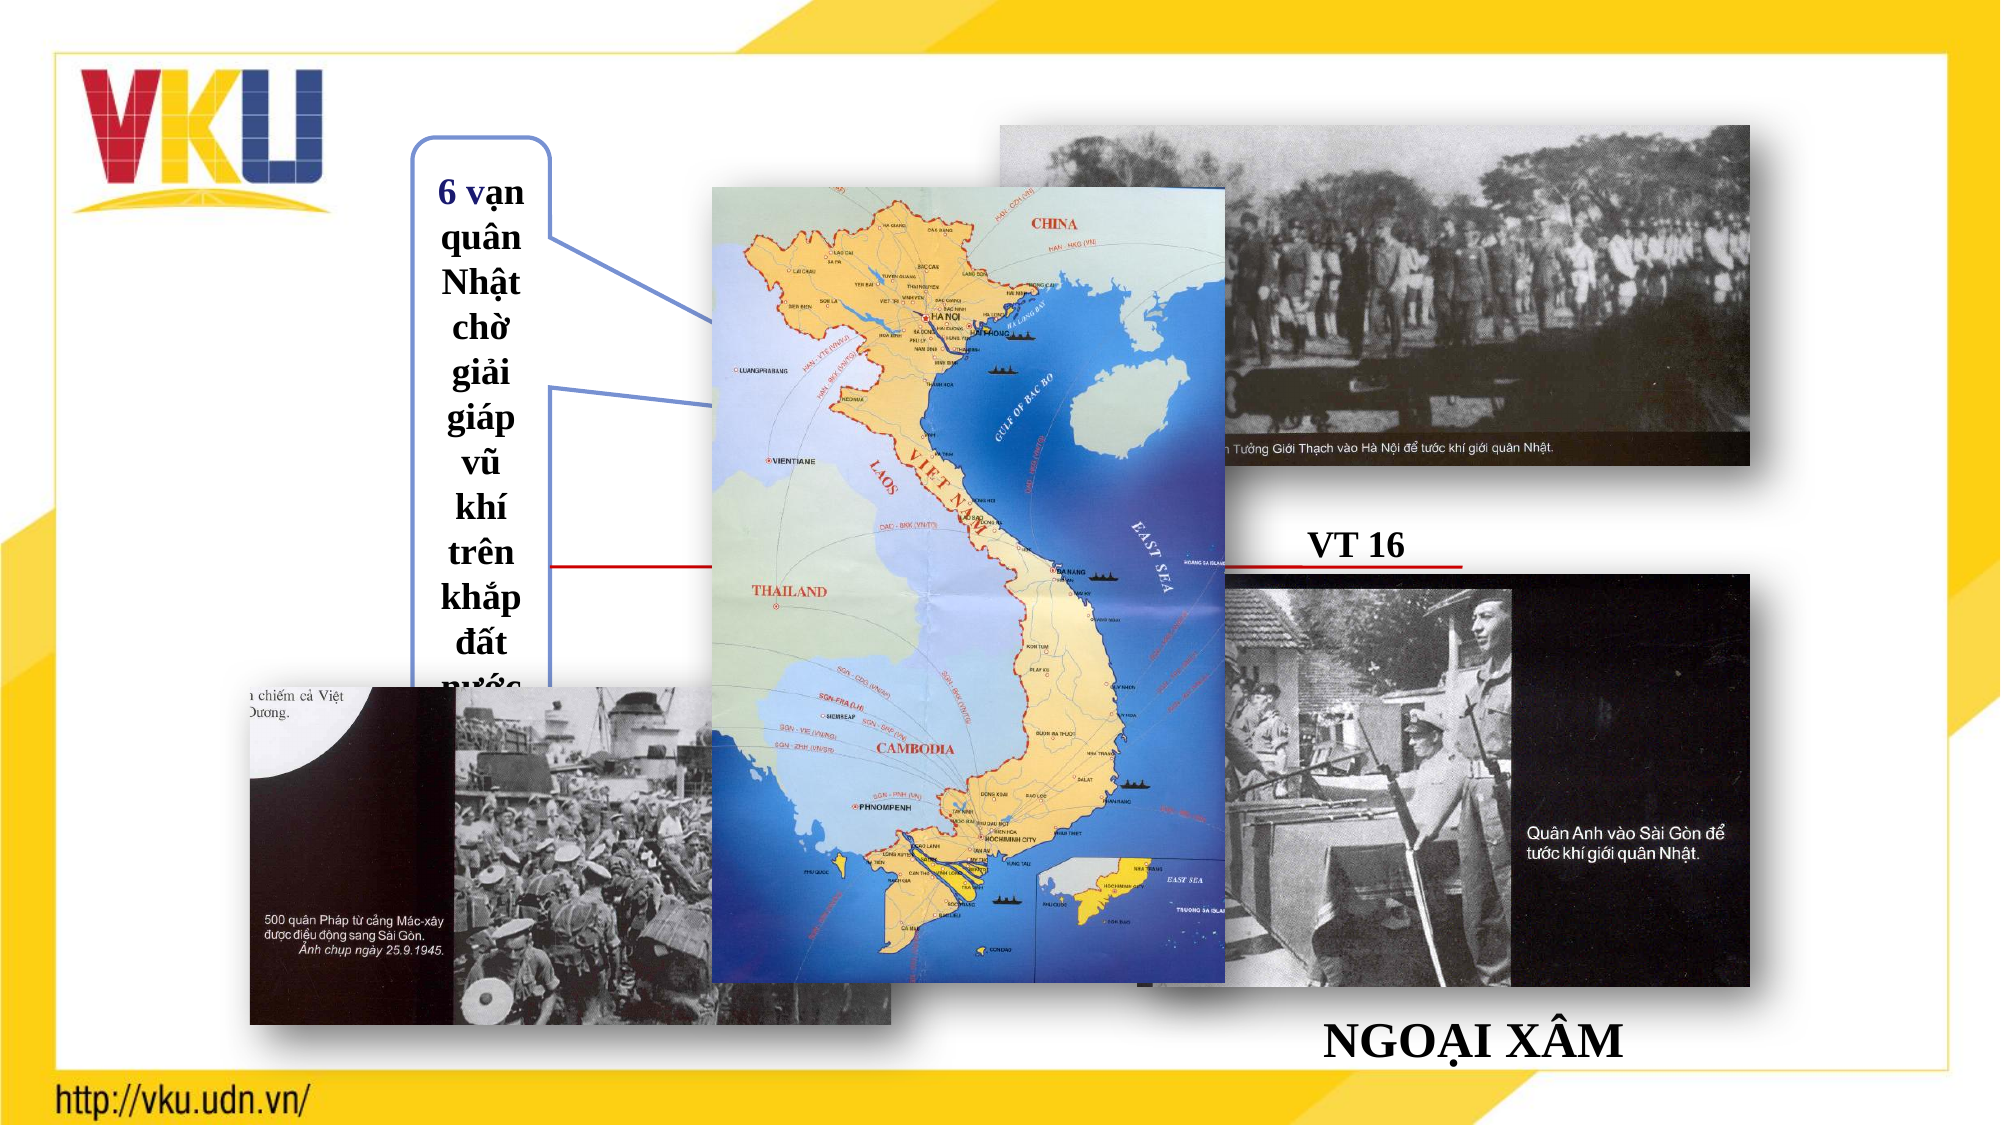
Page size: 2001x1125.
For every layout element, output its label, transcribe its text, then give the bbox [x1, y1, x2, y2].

picture [0, 0, 2001, 1125]
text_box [549, 187, 1463, 983]
text_box NGOẠI XÂM [1175, 1036, 1725, 1088]
text_box 6 vạn quân Nhật chờ giải giáp vũ khí trên khắp đất nước [412, 137, 550, 670]
